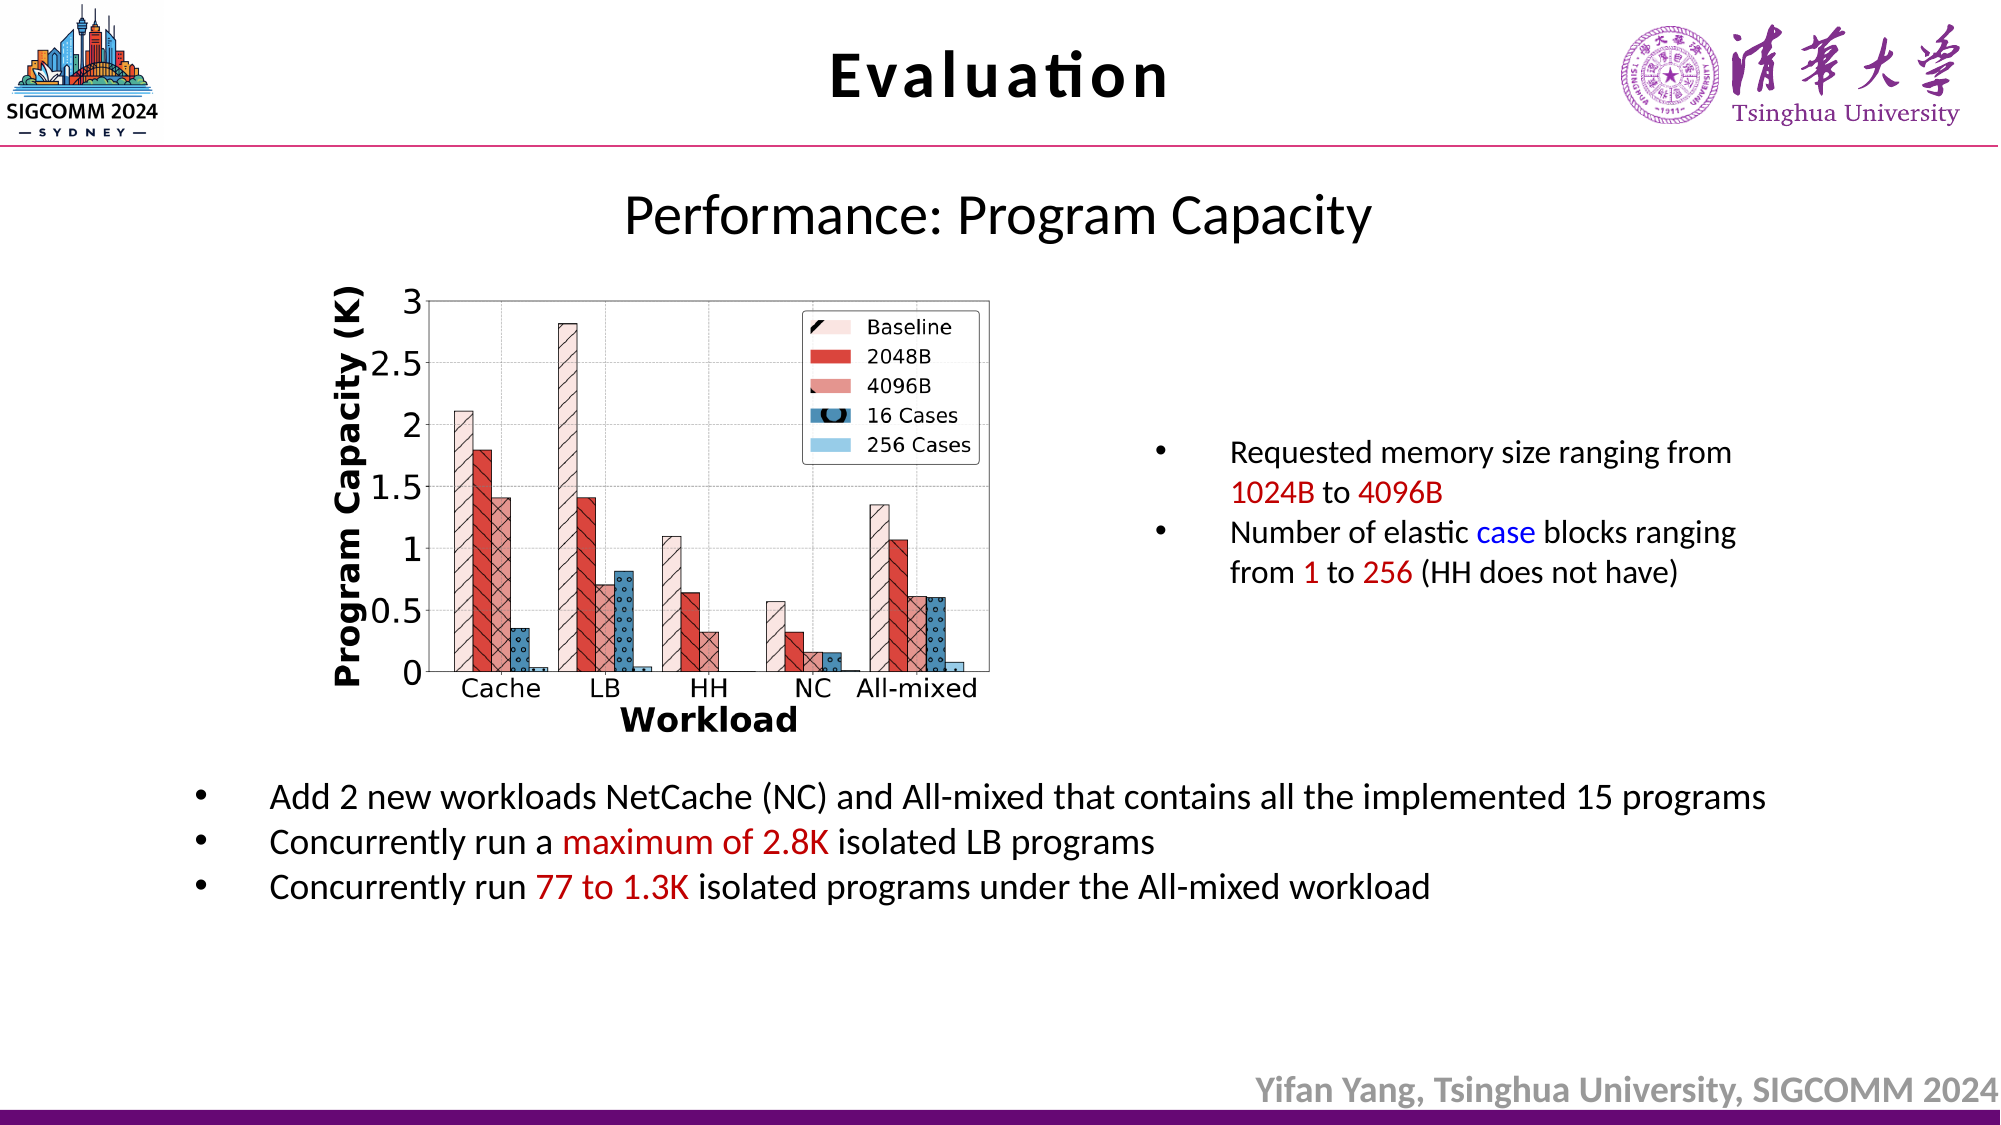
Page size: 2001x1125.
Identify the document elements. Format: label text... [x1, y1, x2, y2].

text_box Add 2 new workloads NetCache (NC) and All-mixed that contains all the implemented 15 programs Concurrently run a maximum of 2.8K isolated LB programs Concurrently run 77 to 1.3K isolated programs under the All-mixed workload [179, 764, 1819, 915]
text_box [1621, 24, 1960, 127]
text_box [0, 1109, 2000, 1125]
picture [0, 0, 164, 144]
text_box Requested memory size ranging from 1024B to 4096B Number of elastic case blocks ranging from 1 to 256 (HH does not have) [1140, 423, 1797, 598]
text_box Performance: Program Capacity [529, 168, 1469, 254]
picture [323, 283, 999, 739]
text_box Yifan Yang, Tsinghua University, SIGCOMM 2024 [1162, 1057, 2000, 1109]
text_box Evaluation [241, 21, 1757, 131]
